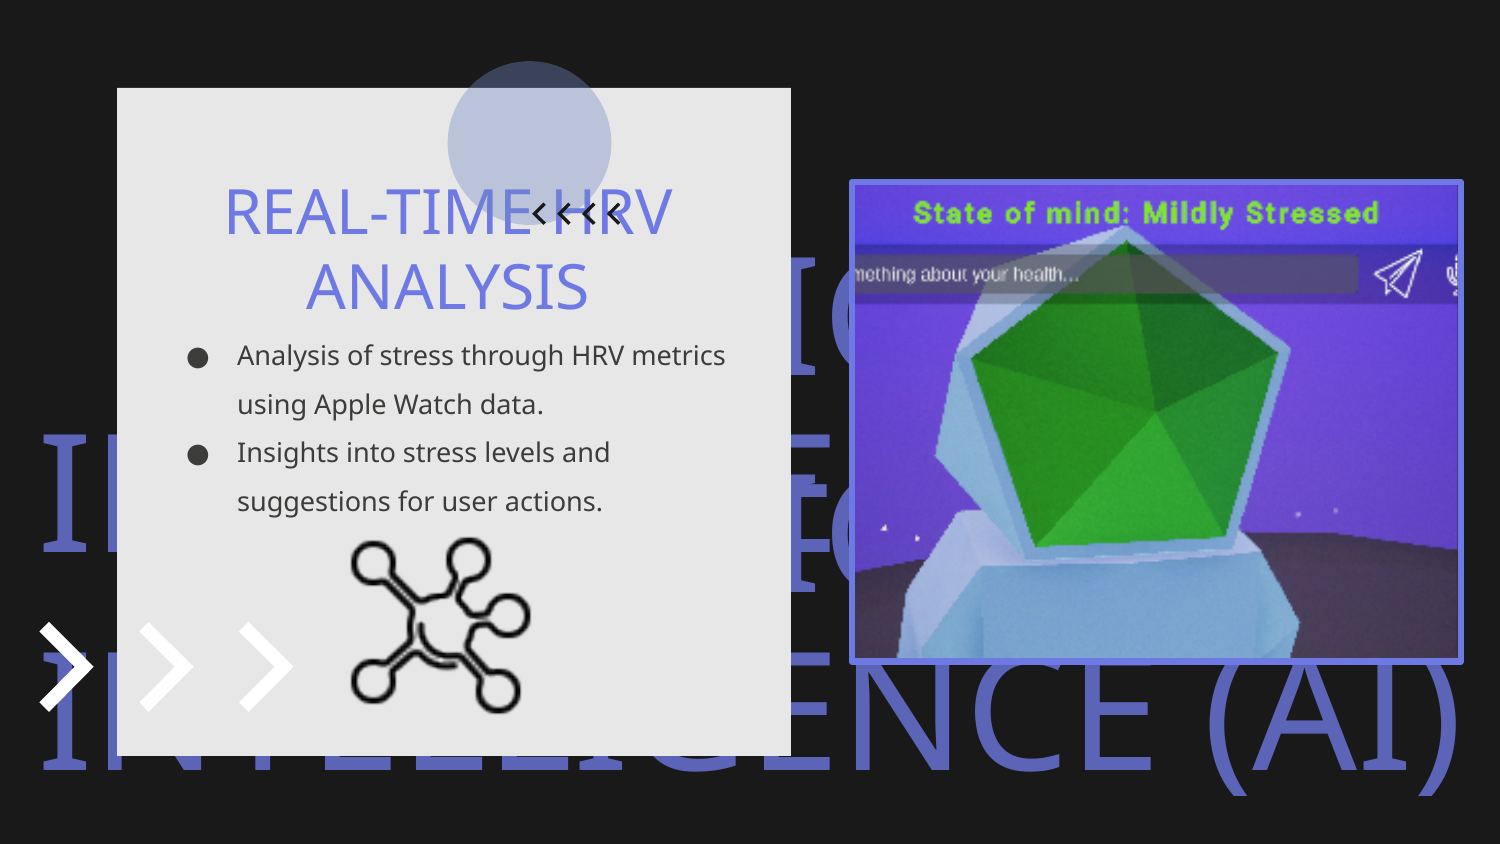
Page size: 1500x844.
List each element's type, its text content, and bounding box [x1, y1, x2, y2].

list Analysis of stress through HRV metrics using Apple Watch data. Insights into stress levels and suggestions for user actions. [146, 307, 750, 724]
text_box [447, 61, 612, 225]
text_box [0, 621, 294, 713]
title REAL-TIME HRV ANALYSIS [146, 187, 750, 307]
text_box [117, 87, 791, 756]
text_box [531, 202, 621, 226]
picture [332, 525, 542, 735]
picture [854, 184, 1458, 659]
